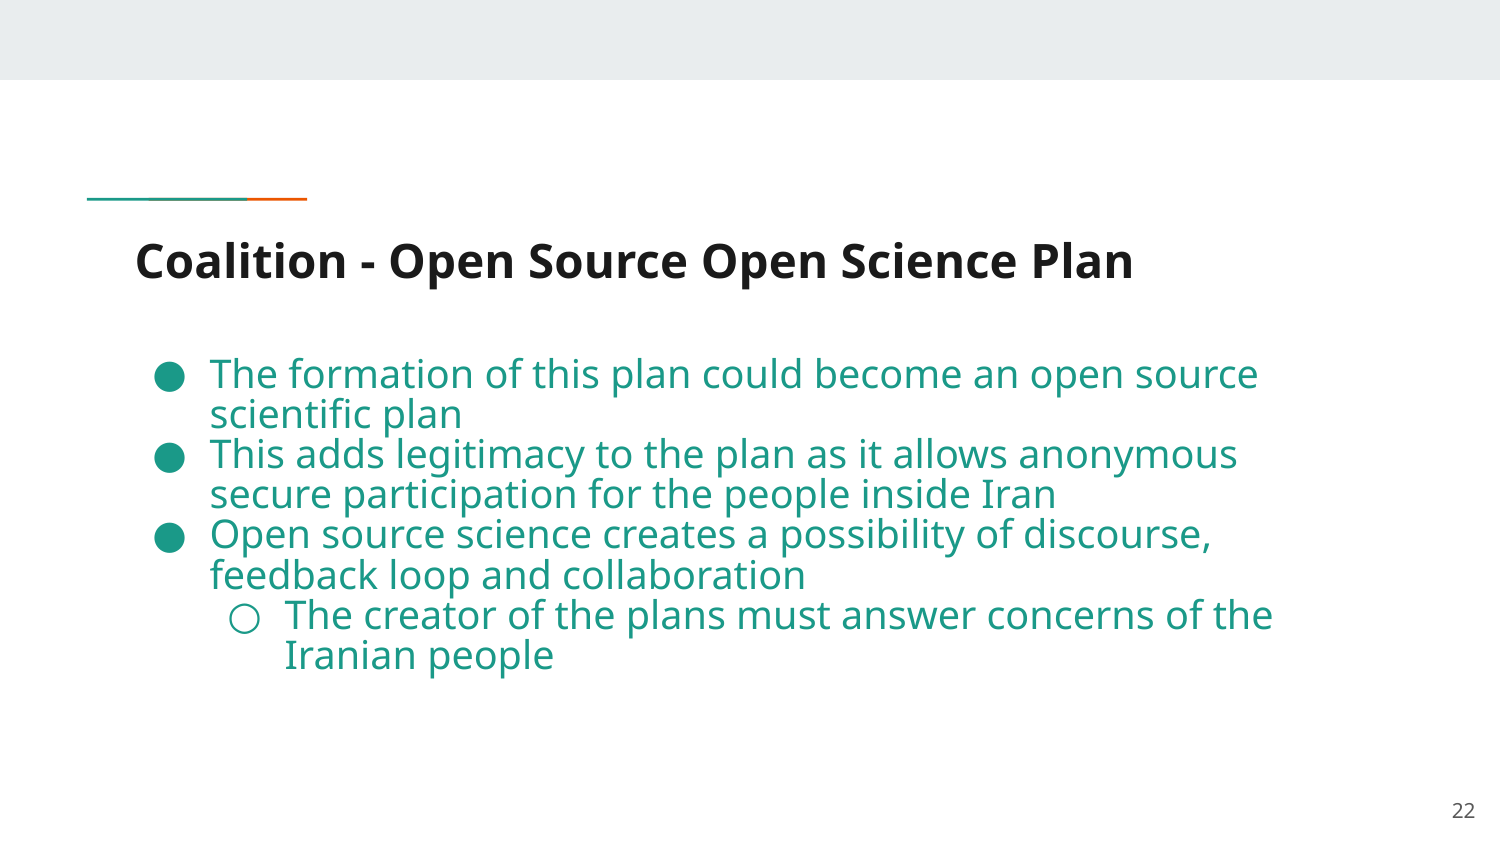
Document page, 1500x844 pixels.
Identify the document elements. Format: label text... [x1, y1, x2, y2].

slide_number ‹#› [1400, 779, 1491, 844]
list The formation of this plan could become an open source scientific plan This adds legitimacy to the plan as it allows anonymous secure participation for the people inside Iran Open source science creates a possibility of discourse, feedback loop and collaboration The creator of the plans must answer concerns of the Iranian people [119, 341, 1381, 780]
title Coalition - Open Source Open Science Plan [119, 216, 1381, 305]
